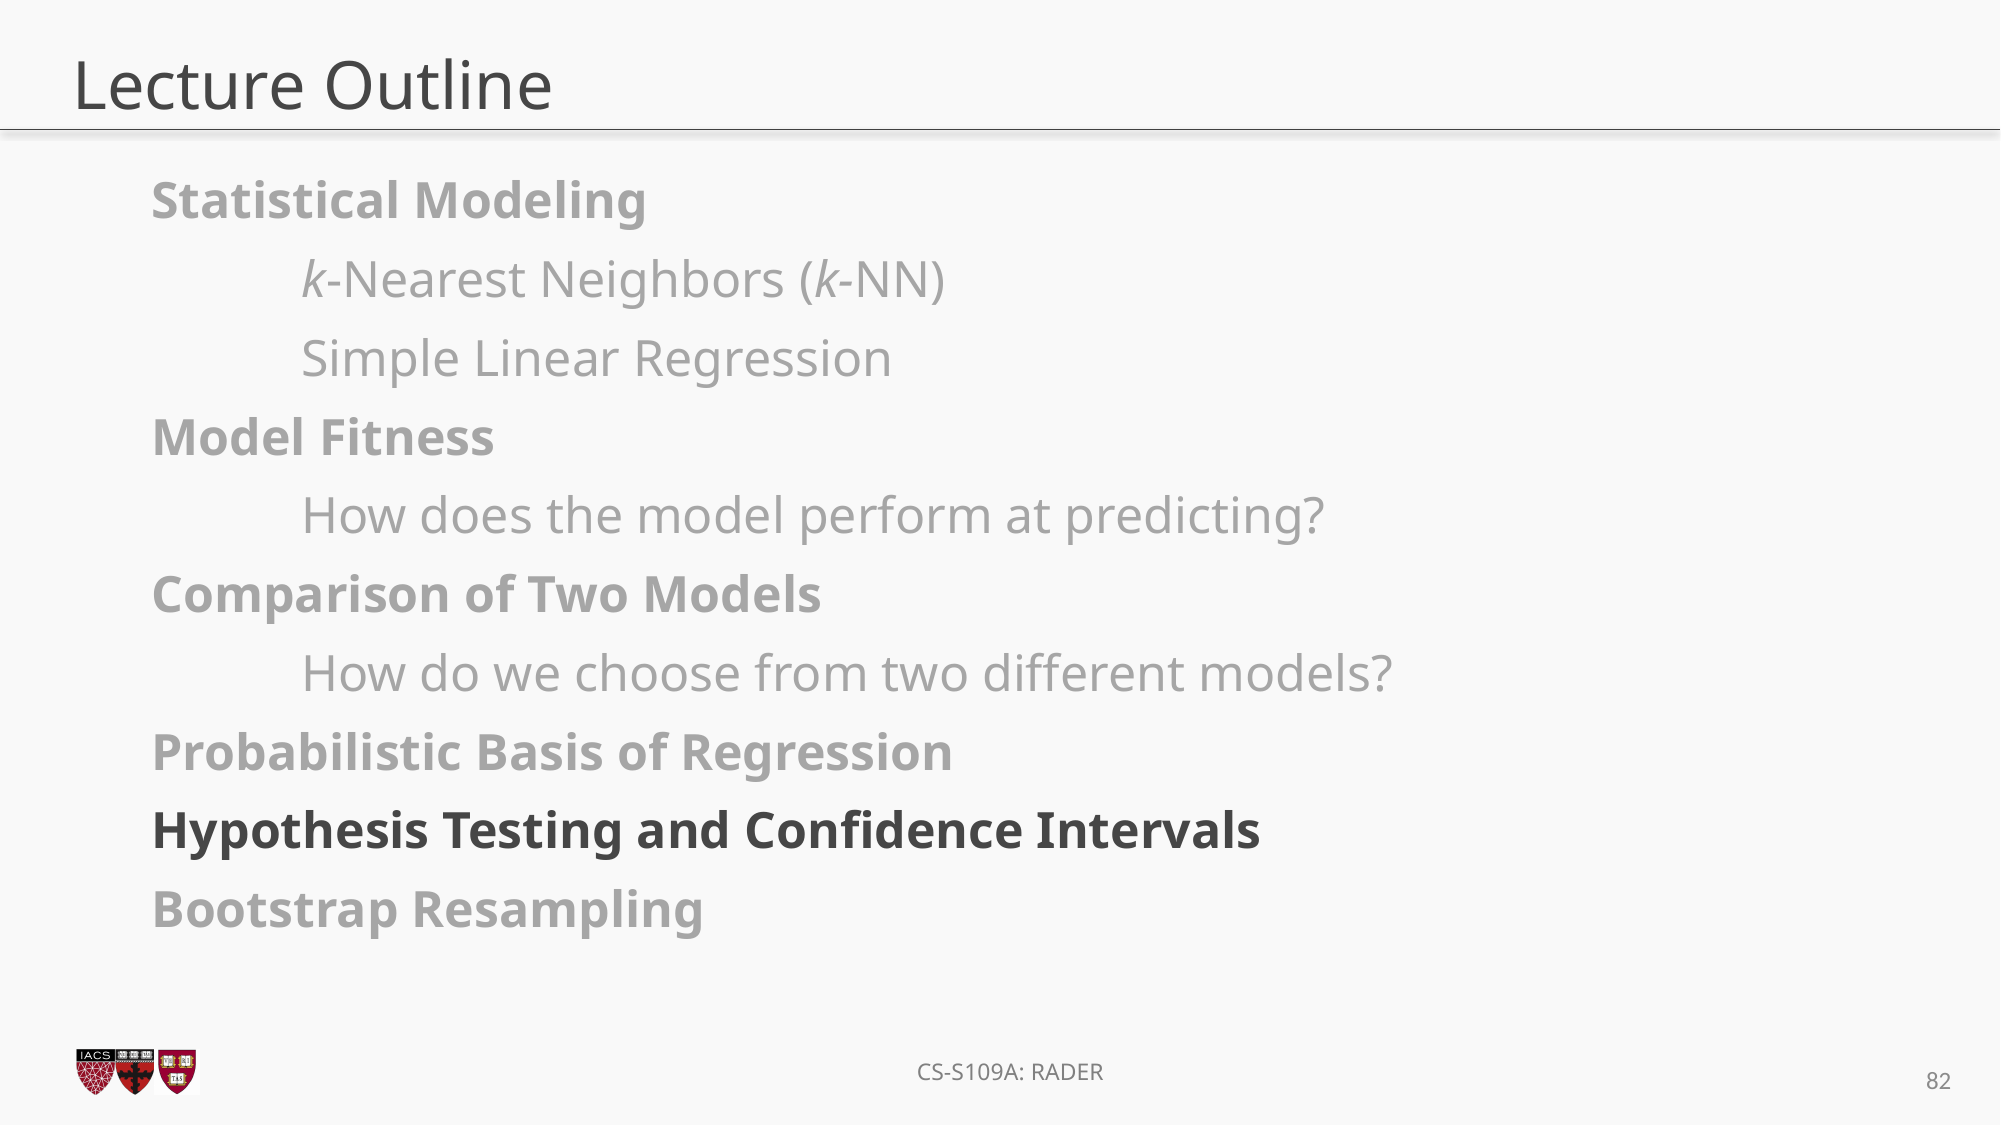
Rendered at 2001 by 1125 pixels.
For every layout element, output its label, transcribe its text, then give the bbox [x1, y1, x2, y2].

list Statistical Modeling k-Nearest Neighbors (k-NN) Simple Linear Regression Model Fitness How does the model perform at predicting? Comparison of Two Models How do we choose from two different models? Probabilistic Basis of Regression Hypothesis Testing and Confidence Intervals Bootstrap Resampling [136, 161, 1794, 990]
title Lecture Outline [57, 35, 1943, 162]
picture [75, 1049, 200, 1095]
slide_number 82 [1500, 1050, 1967, 1110]
